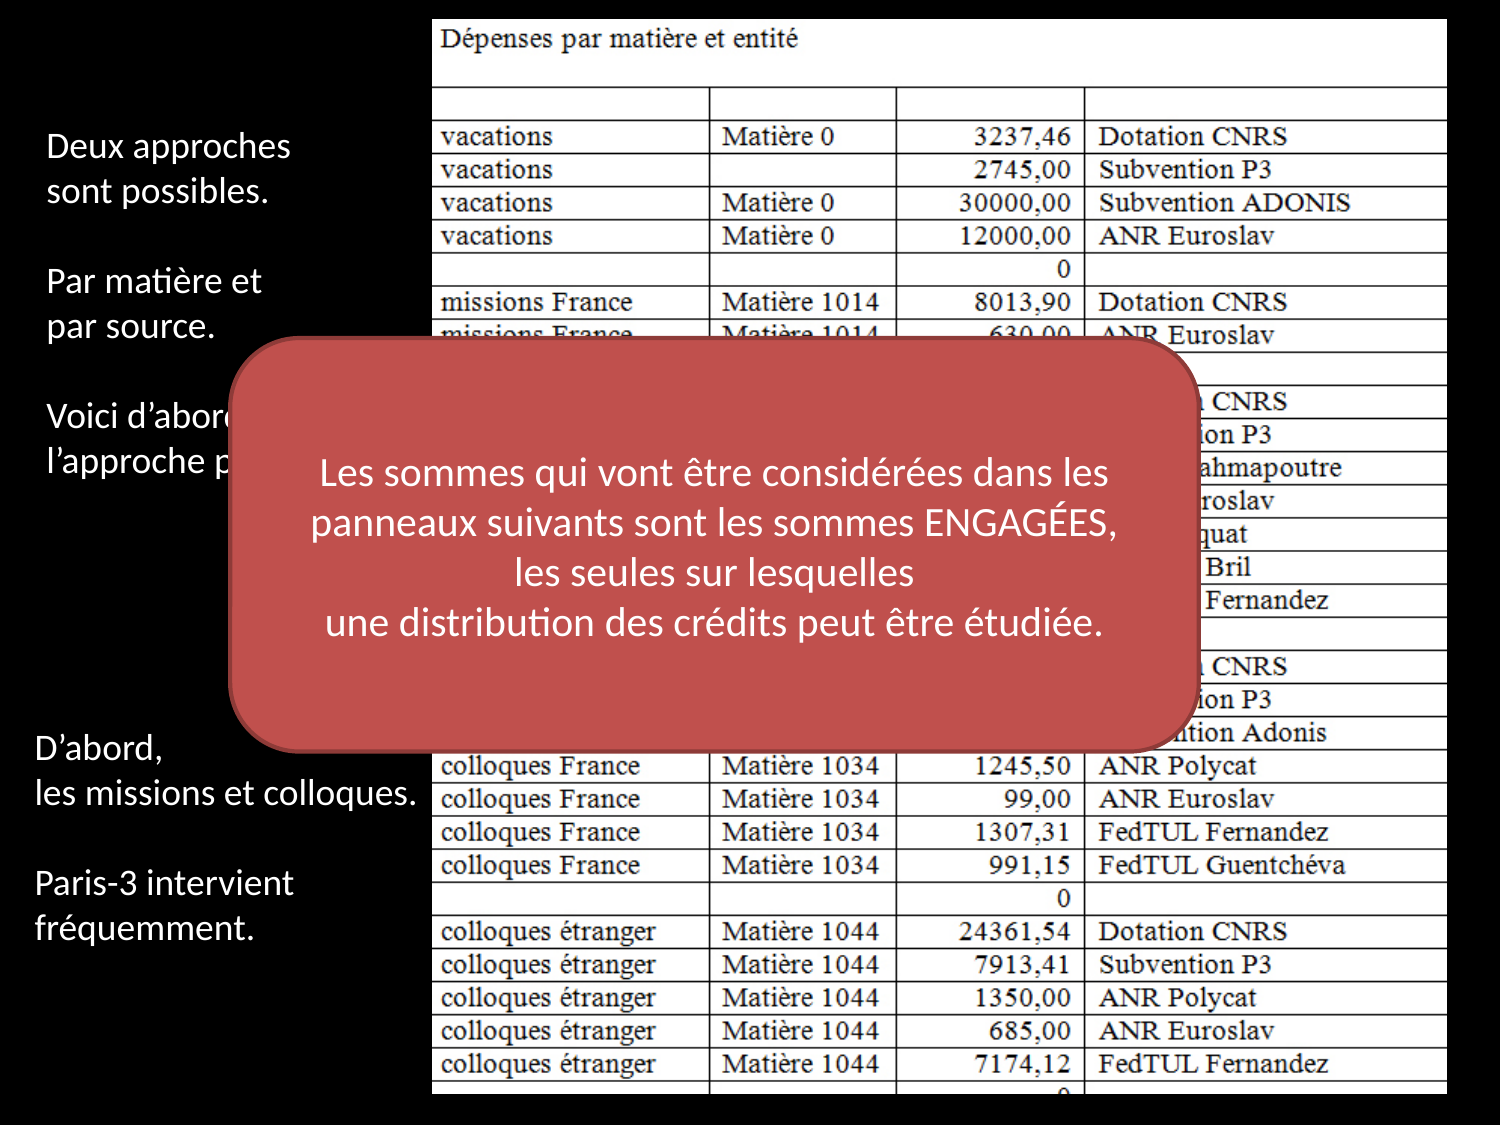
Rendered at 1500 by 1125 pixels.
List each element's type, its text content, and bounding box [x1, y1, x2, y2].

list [432, 19, 1448, 1095]
text_box D’abord, les missions et colloques. Paris-3 intervient fréquemment. [19, 715, 427, 956]
text_box Deux approches sont possibles. Par matière et par source. Voici d’abord l’approche par matière. [31, 113, 417, 489]
text_box Les sommes qui vont être considérées dans les panneaux suivants sont les sommes ENGAGÉES, les seules sur lesquelles une distribution des crédits peut être étudiée. [228, 335, 427, 754]
